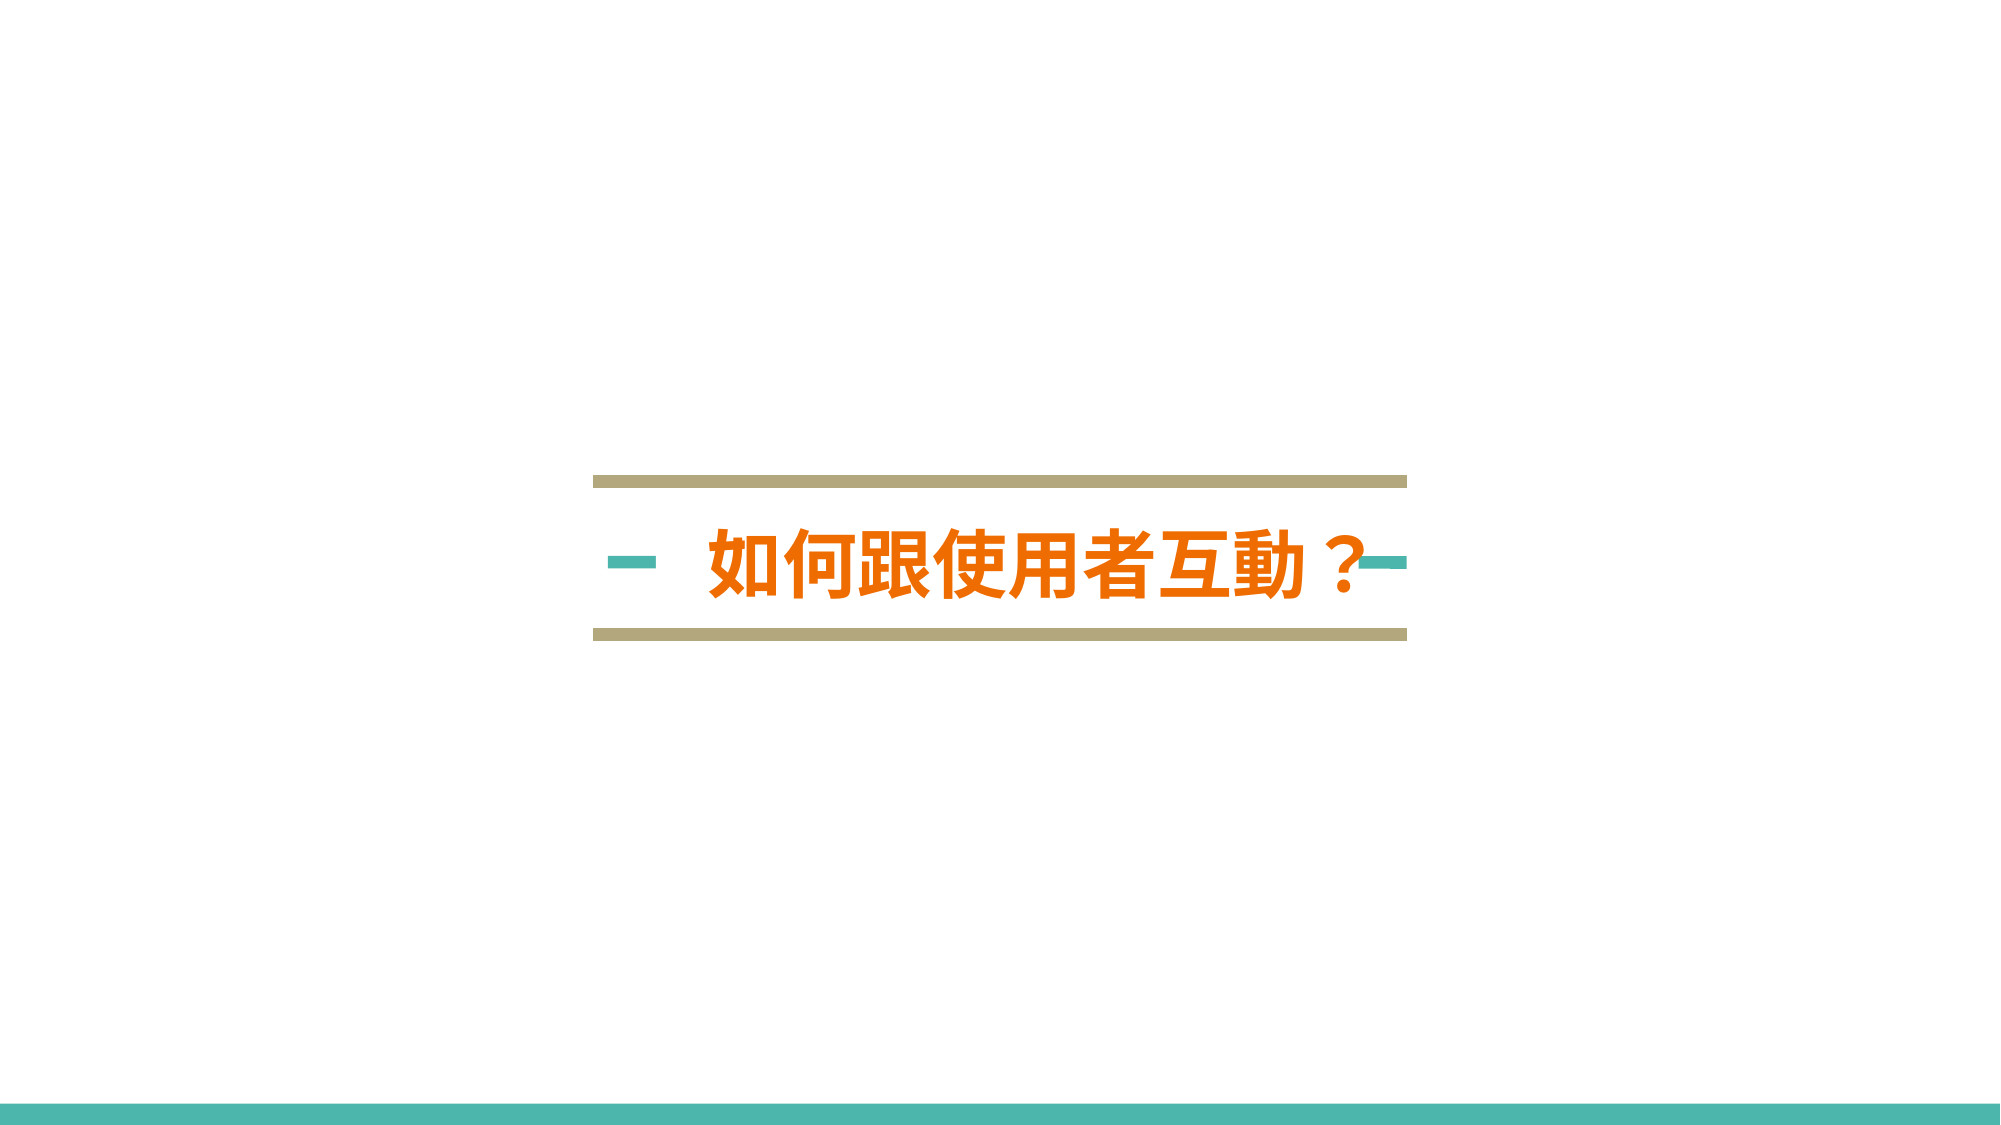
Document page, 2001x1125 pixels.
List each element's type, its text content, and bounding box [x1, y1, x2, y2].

text_box 如何跟使用者互動？ [654, 490, 1361, 560]
text_box 如何跟使用者互動？ [654, 571, 1361, 628]
